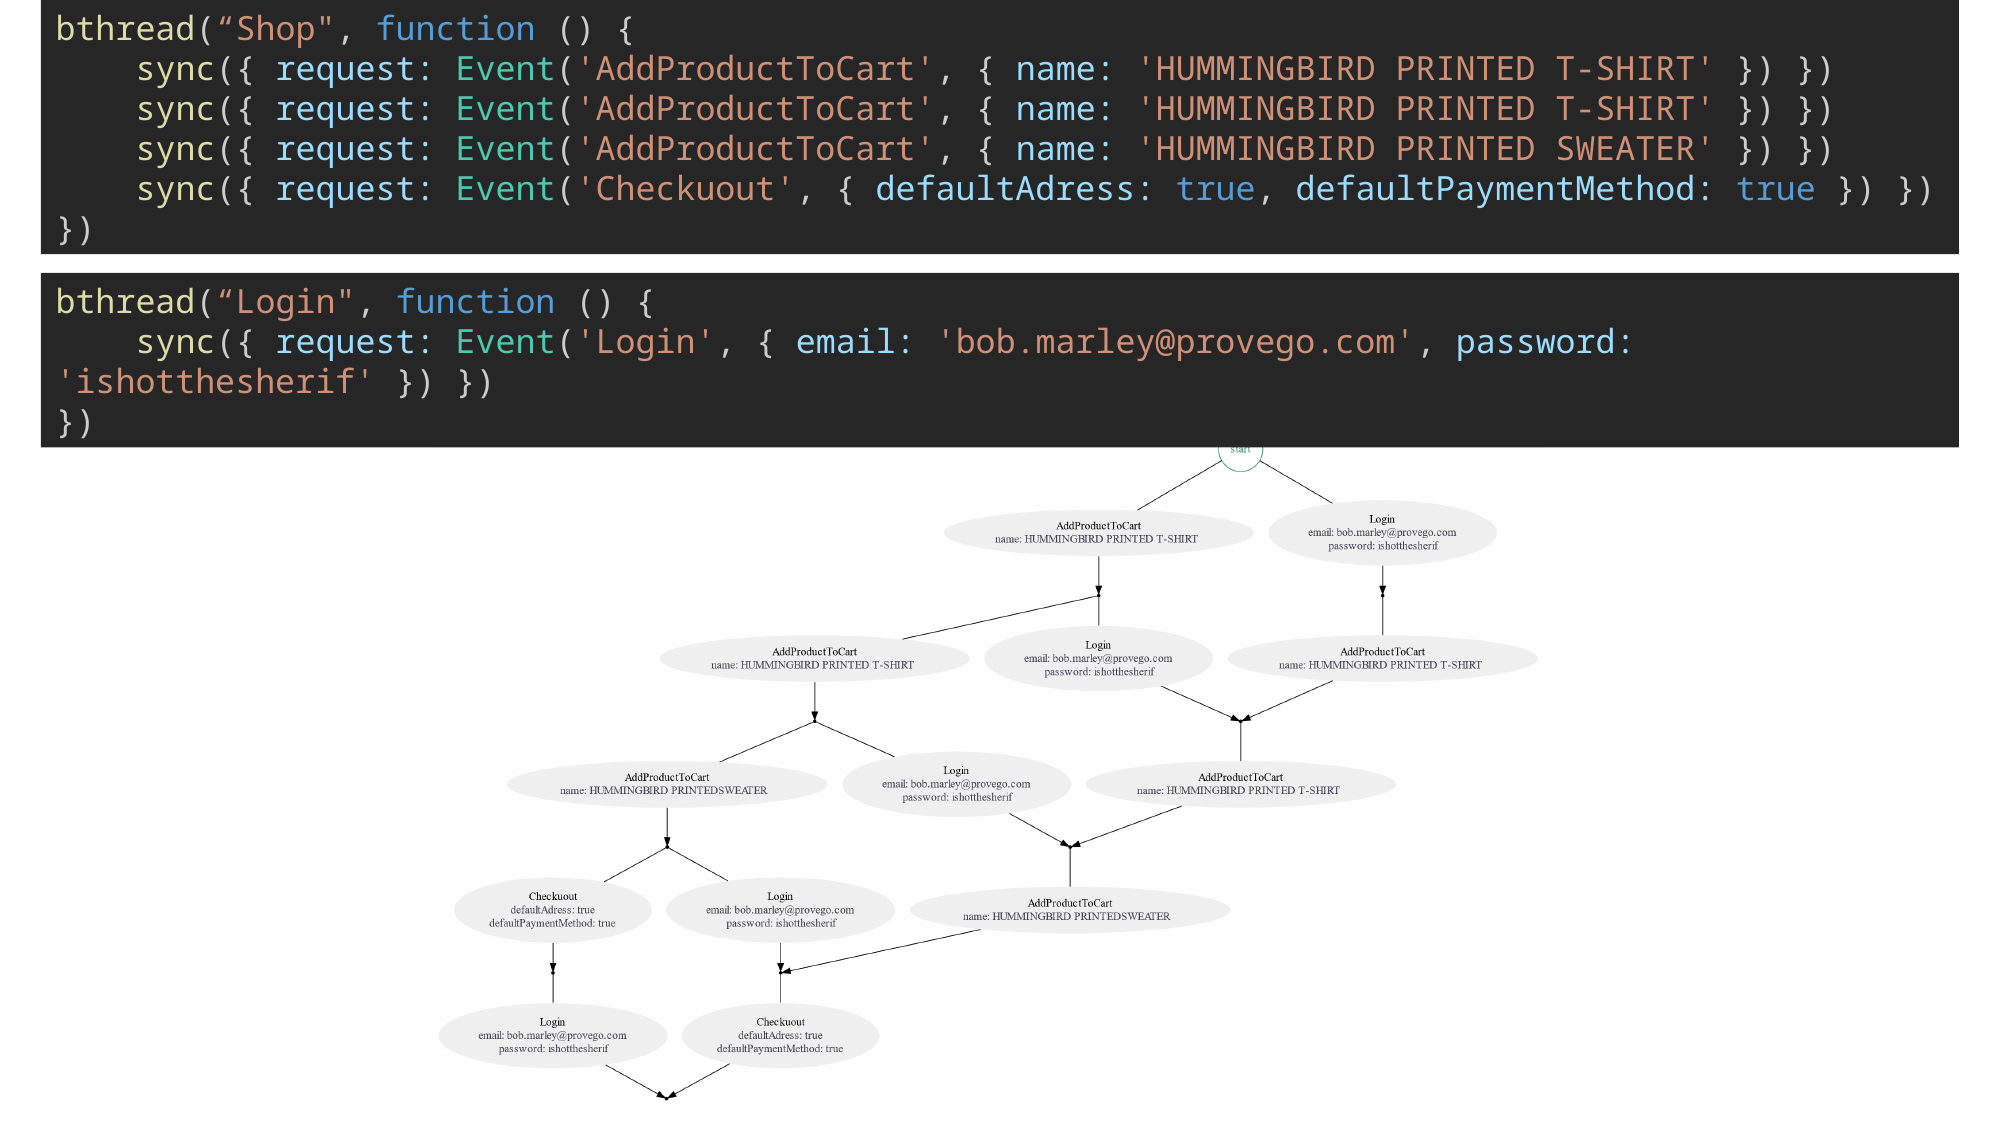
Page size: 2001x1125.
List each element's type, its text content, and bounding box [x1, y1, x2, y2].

picture [435, 424, 1541, 1103]
text_box bthread(“Login", function () { sync({ request: Event('Login', { email: 'bob.marley@provego.com', password: 'ishotthesherif' }) }) }) [40, 272, 1959, 448]
text_box bthread(“Shop", function () { sync({ request: Event('AddProductToCart', { name: 'HUMMINGBIRD PRINTED T-SHIRT' }) }) sync({ request: Event('AddProductToCart', { name: 'HUMMINGBIRD PRINTED T-SHIRT' }) }) sync({ request: Event('AddProductToCart', { name: 'HUMMINGBIRD PRINTED SWEATER' }) }) sync({ request: Event('Checkuout', { defaultAdress: true, defaultPaymentMethod: true }) }) }) [40, 0, 1959, 255]
